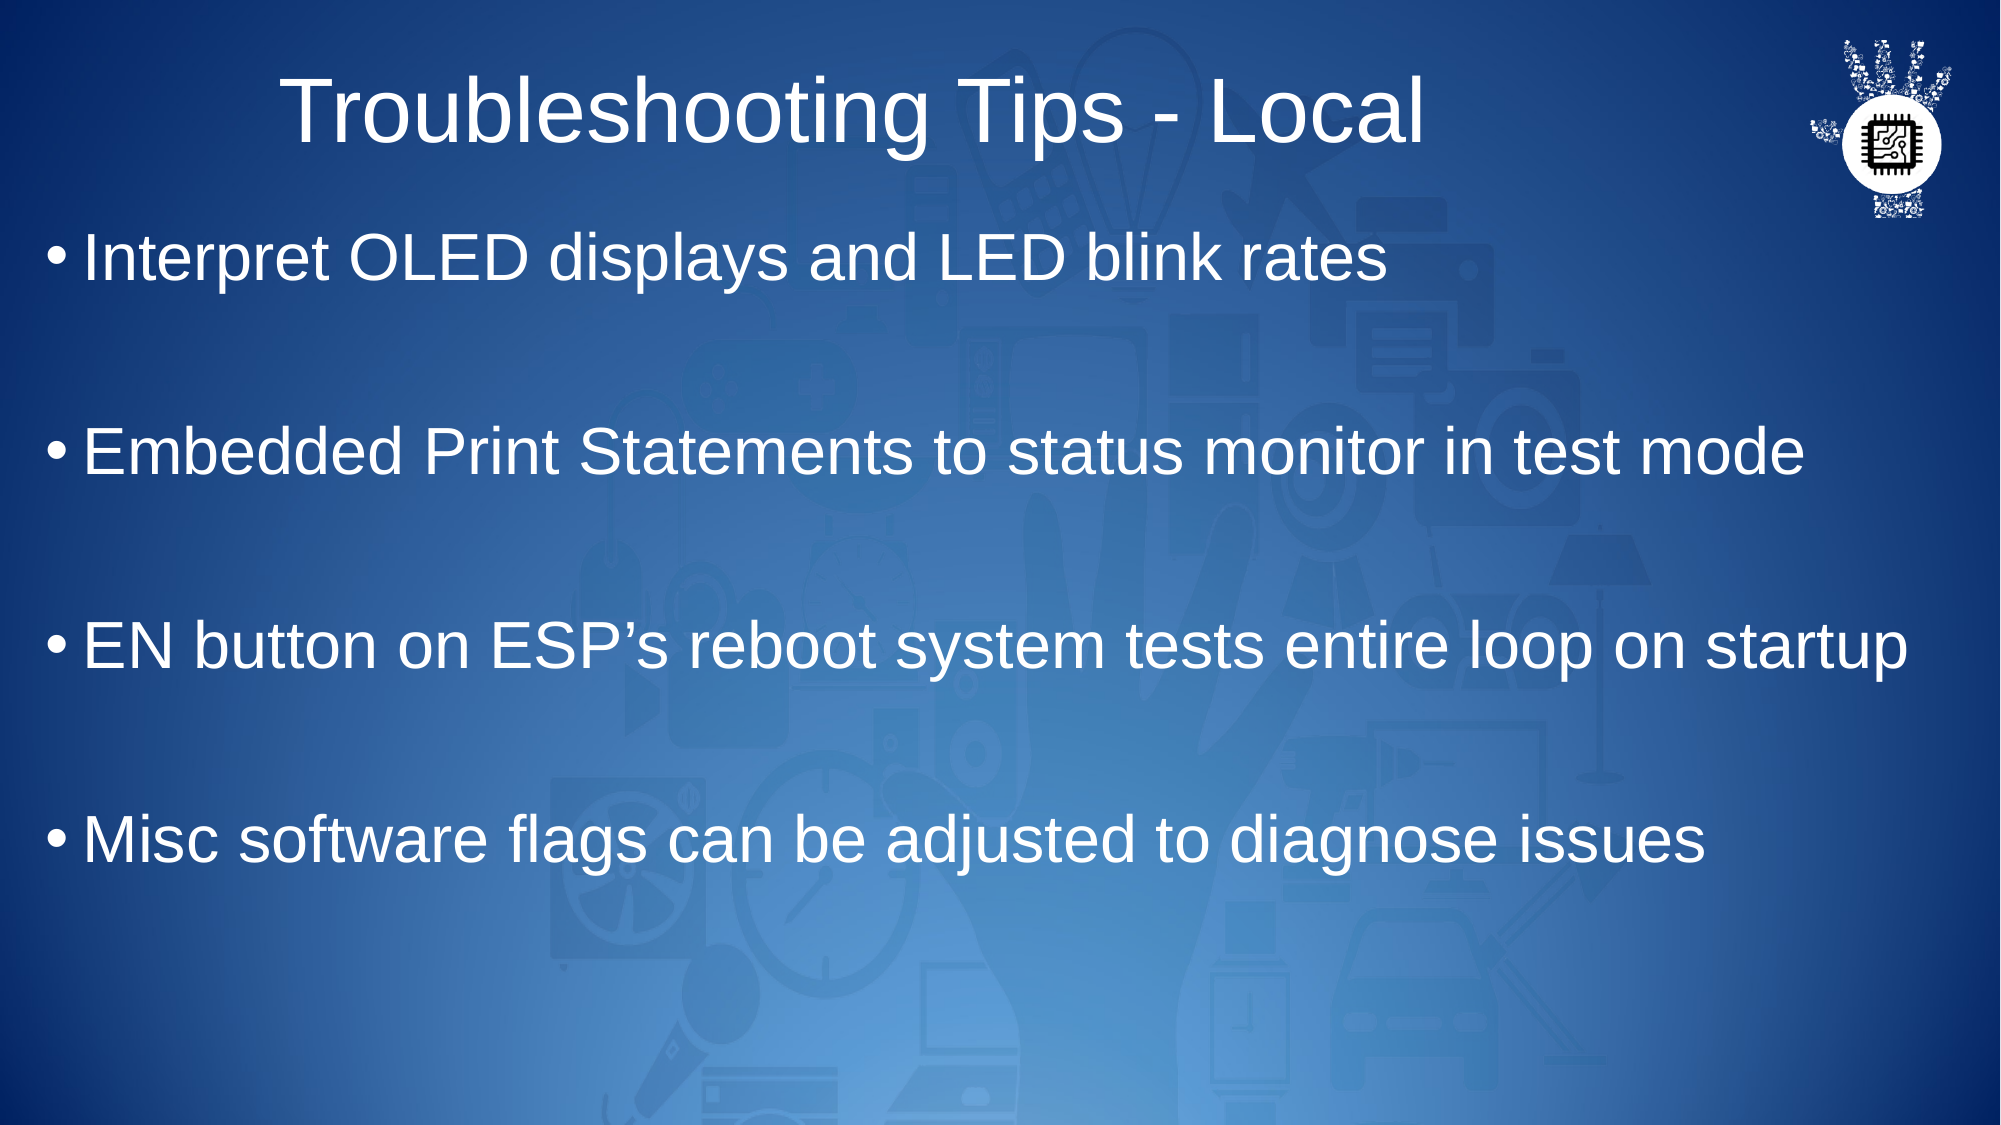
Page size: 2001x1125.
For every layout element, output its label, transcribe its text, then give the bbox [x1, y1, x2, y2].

picture [0, 0, 2001, 1125]
title Troubleshooting Tips - Local [33, 3, 1674, 215]
list Interpret OLED displays and LED blink rates Embedded Print Statements to status monitor in test mode EN button on ESP’s reboot system tests entire loop on startup Misc software flags can be adjusted to diagnose issues [30, 215, 1936, 1090]
